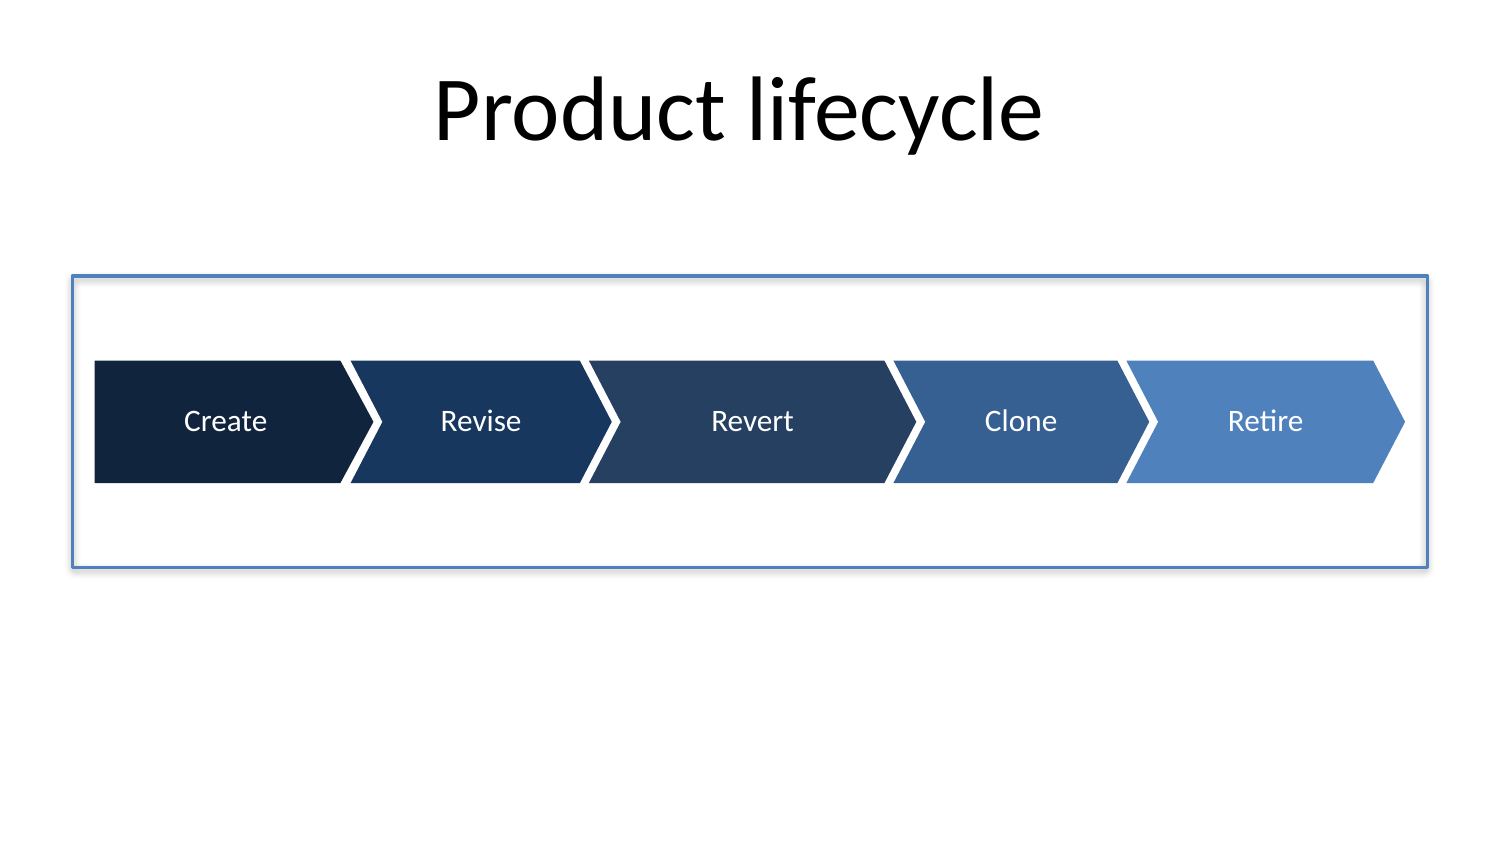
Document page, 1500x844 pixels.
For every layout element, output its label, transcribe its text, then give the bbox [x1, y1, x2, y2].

text_box Revert [587, 358, 919, 486]
title Product lifecycle [75, 33, 1425, 175]
text_box Retire [1124, 358, 1407, 486]
text_box Create [92, 358, 376, 486]
text_box [71, 275, 1428, 568]
text_box Clone [891, 358, 1152, 486]
text_box Revise [348, 358, 614, 486]
